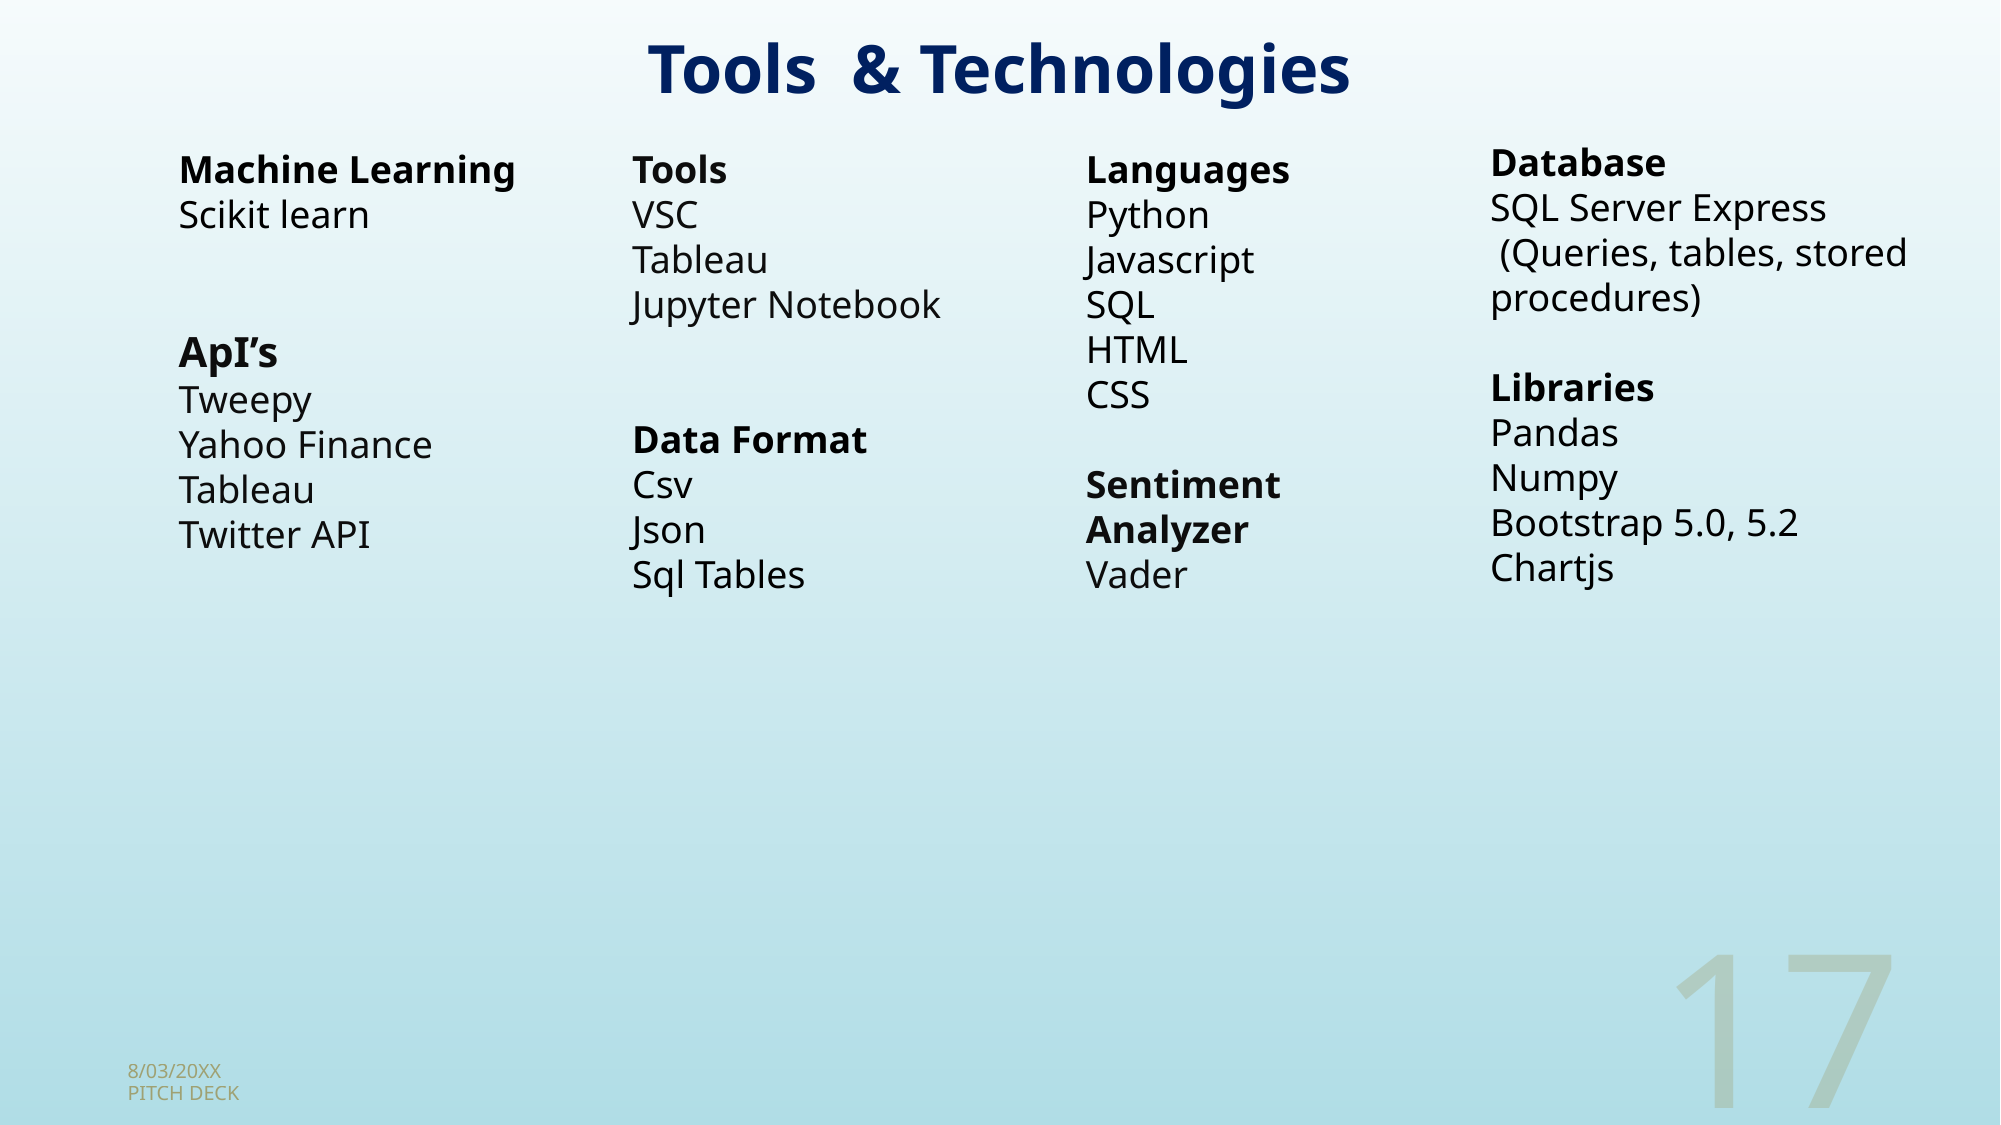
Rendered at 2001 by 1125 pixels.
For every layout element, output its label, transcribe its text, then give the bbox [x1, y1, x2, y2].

footer PITCH DECK [112, 1075, 938, 1113]
text_box Tools VSC Tableau Jupyter Notebook Data Format Csv Json Sql Tables [617, 138, 1030, 738]
text_box Tools & Technologies [0, 19, 2000, 114]
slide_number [112, 1051, 788, 1075]
slide_number 17 [1437, 963, 1918, 1125]
text_box Languages Python Javascript SQL HTML CSS Sentiment Analyzer Vader [1071, 138, 1393, 693]
text_box Machine Learning Scikit learn ApI’s Tweepy Yahoo Finance Tableau Twitter API [163, 138, 577, 789]
text_box Database SQL Server Express (Queries, tables, stored procedures) Libraries Pandas Numpy Bootstrap 5.0, 5.2 Chartjs [1475, 114, 2000, 687]
